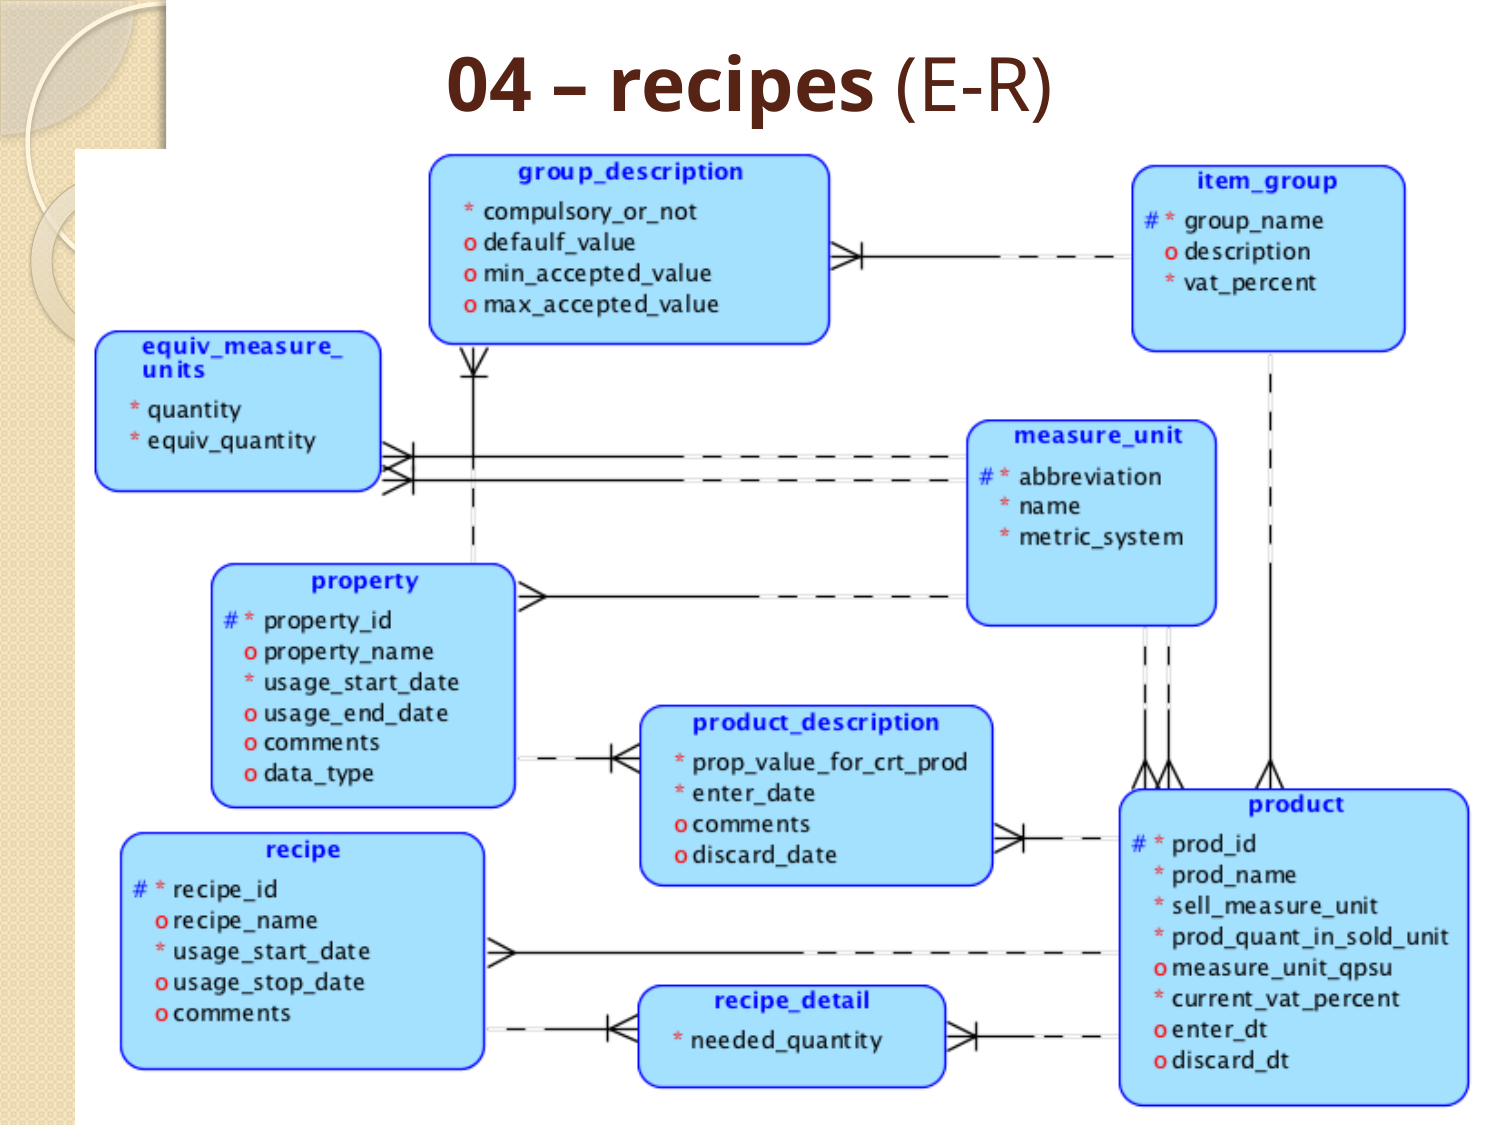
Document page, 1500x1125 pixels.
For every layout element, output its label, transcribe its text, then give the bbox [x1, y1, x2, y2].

title 04 – recipes (E-R) [0, 0, 1500, 163]
picture [74, 149, 1486, 1125]
